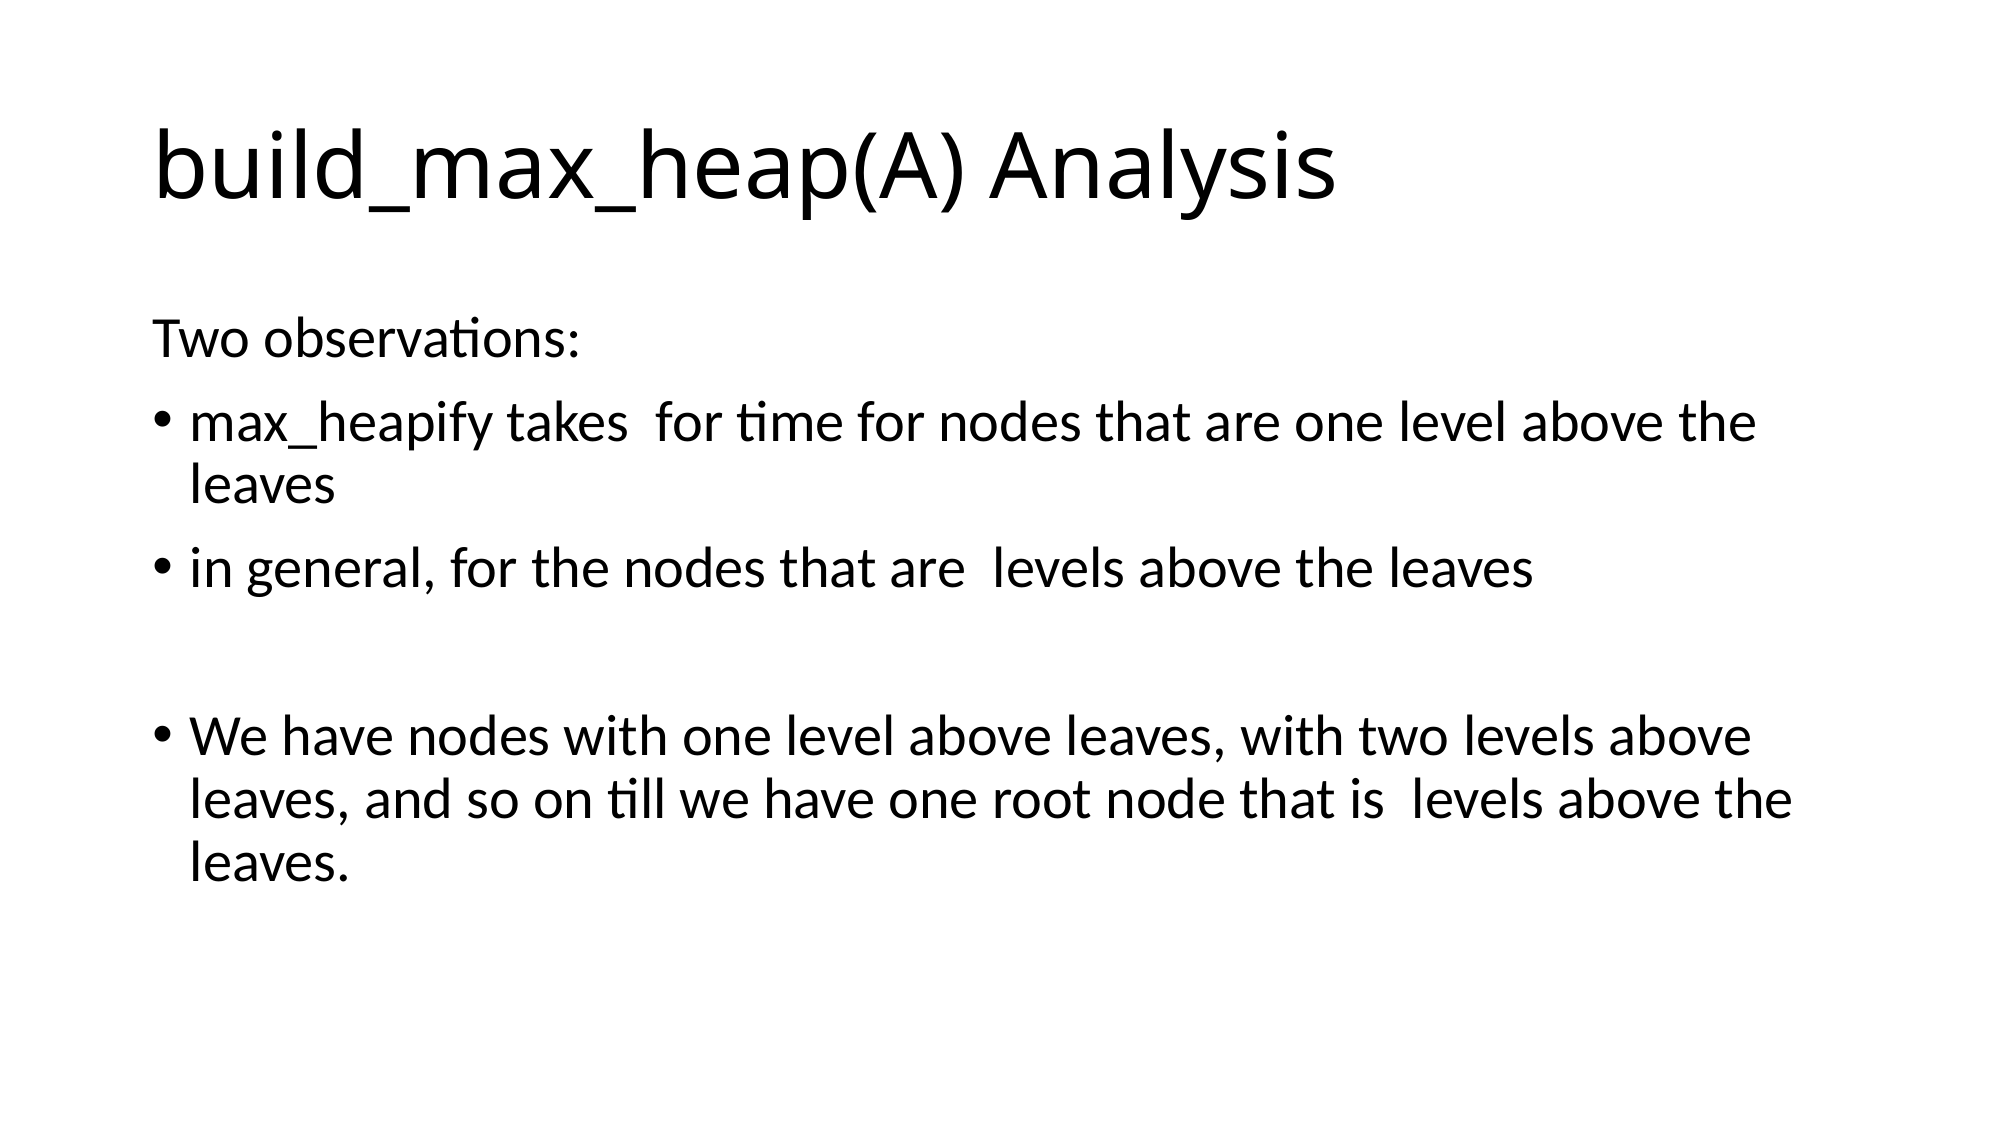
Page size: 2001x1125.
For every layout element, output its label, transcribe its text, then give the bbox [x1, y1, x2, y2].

title build_max_heap(A) Analysis [137, 59, 1863, 278]
